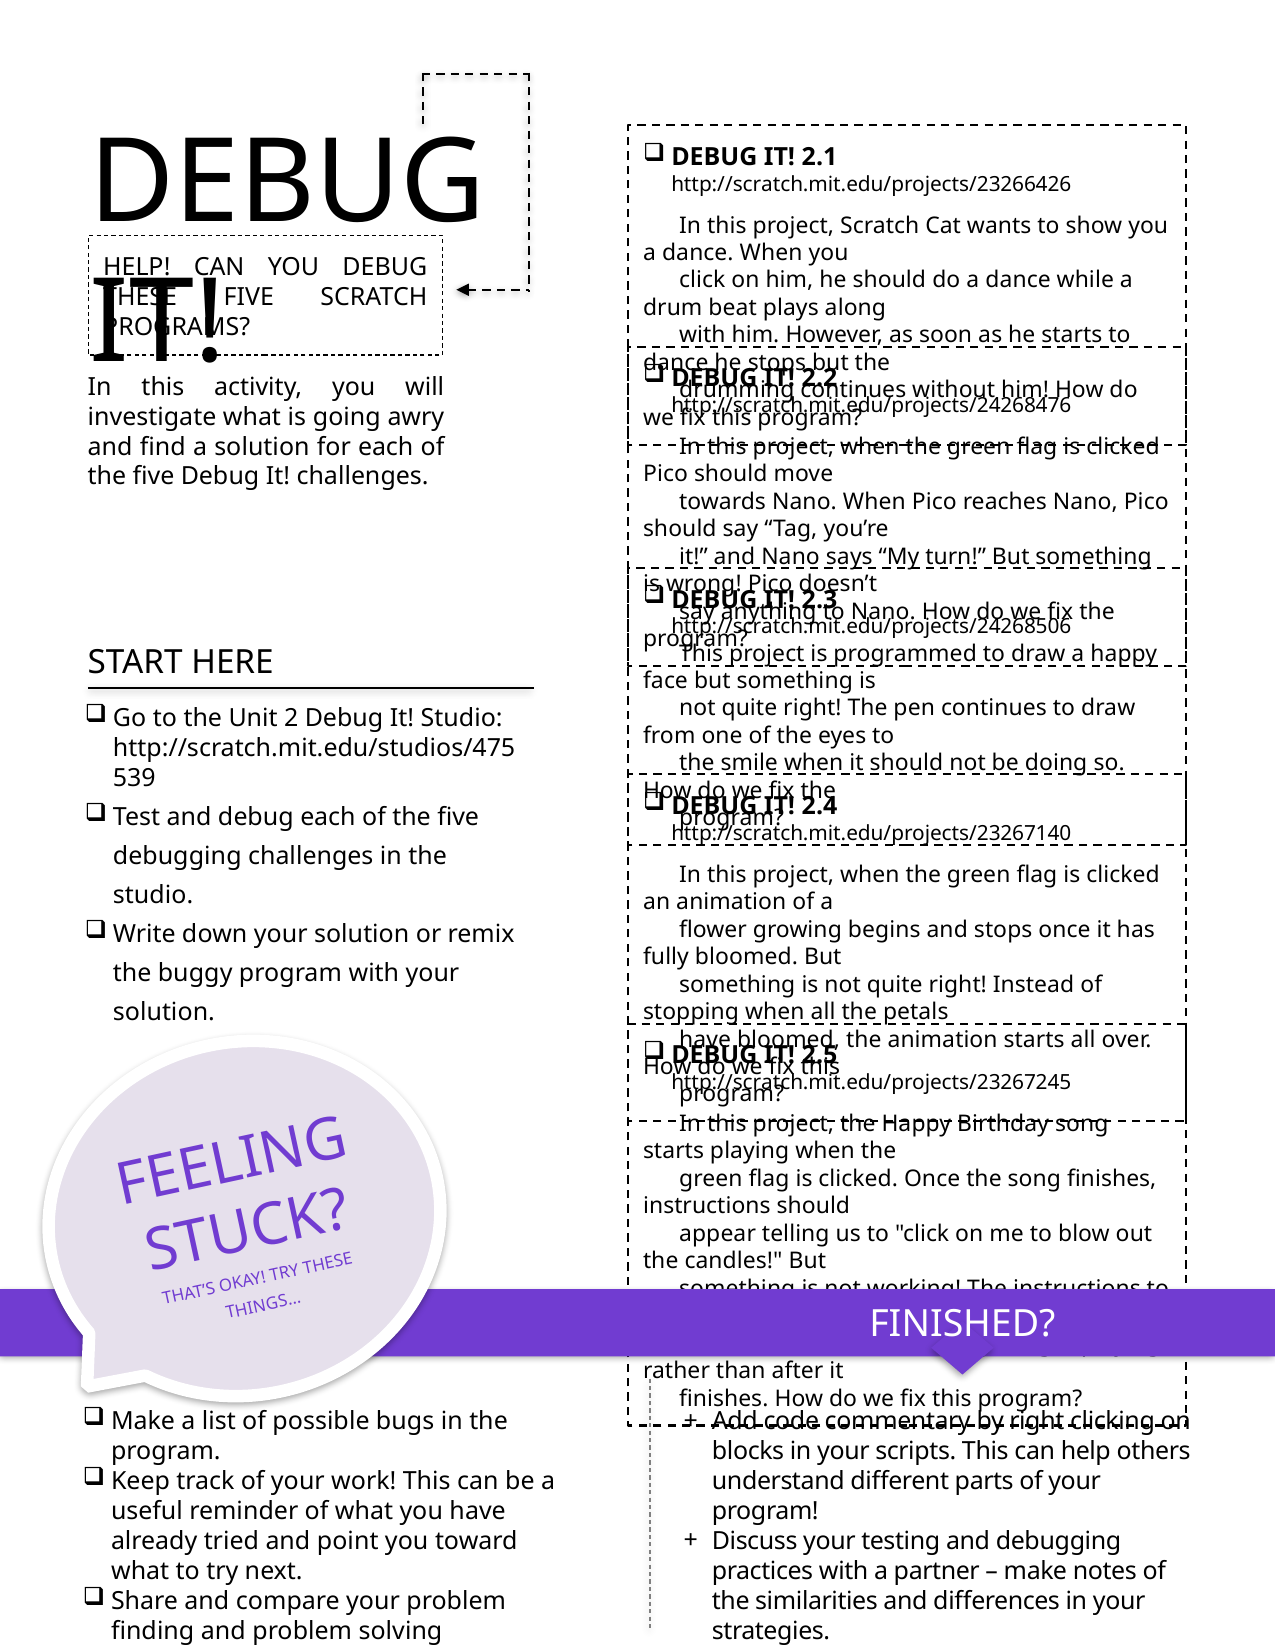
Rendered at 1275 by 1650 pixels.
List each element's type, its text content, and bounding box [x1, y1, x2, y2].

text_box DEBUG IT! [465, 97, 537, 393]
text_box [627, 124, 1187, 1040]
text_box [69, 632, 558, 927]
text_box Make a list of possible bugs in the program. Keep track of your work! This can be a useful reminder of what you have already tried and point you toward what to try next. Share and compare your problem finding and problem solving approaches with a neighbor until you find something that works for you! [68, 1405, 598, 1650]
text_box Add code commentary by right clicking on blocks in your scripts. This can help others understand different parts of your program! Discuss your testing and debugging practices with a partner – make notes of the similarities and differences in your strategies. Help a neighbor! [668, 1405, 1213, 1650]
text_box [0, 1041, 1275, 1396]
text_box DEBUG IT! [75, 97, 416, 248]
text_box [421, 72, 529, 293]
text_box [72, 249, 460, 469]
